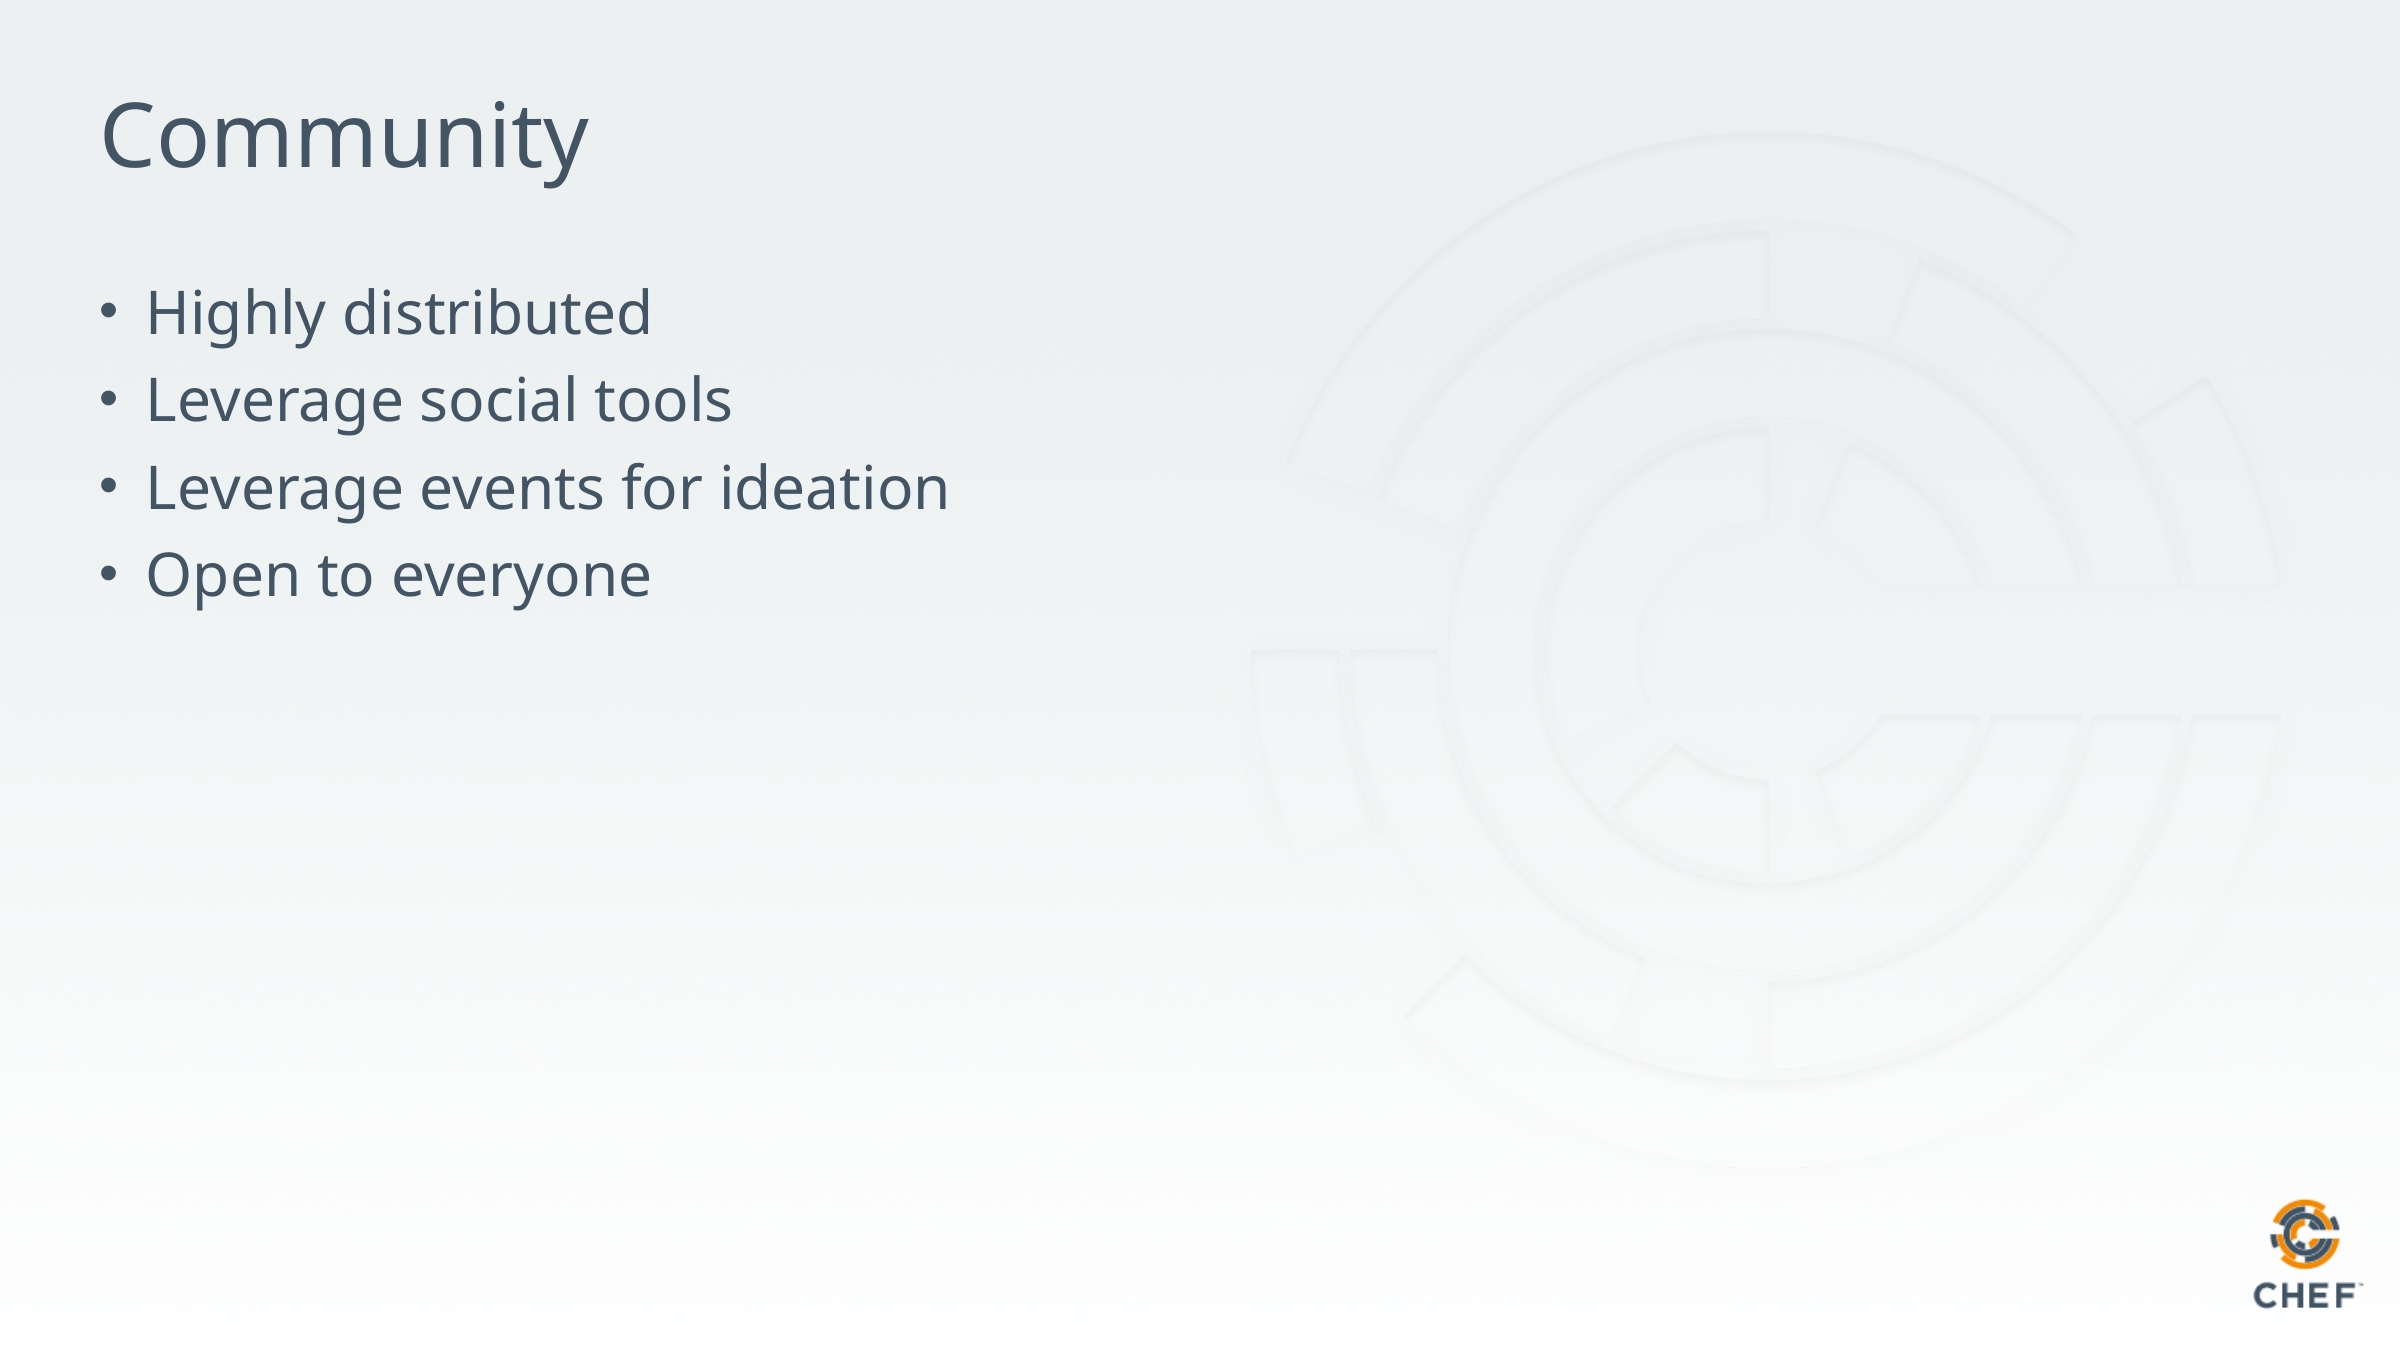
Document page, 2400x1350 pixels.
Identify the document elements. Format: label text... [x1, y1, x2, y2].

title Community [99, 90, 2300, 190]
list Highly distributed Leverage social tools Leverage events for ideation Open to everyone [99, 274, 2300, 1064]
picture [0, 0, 2400, 1350]
